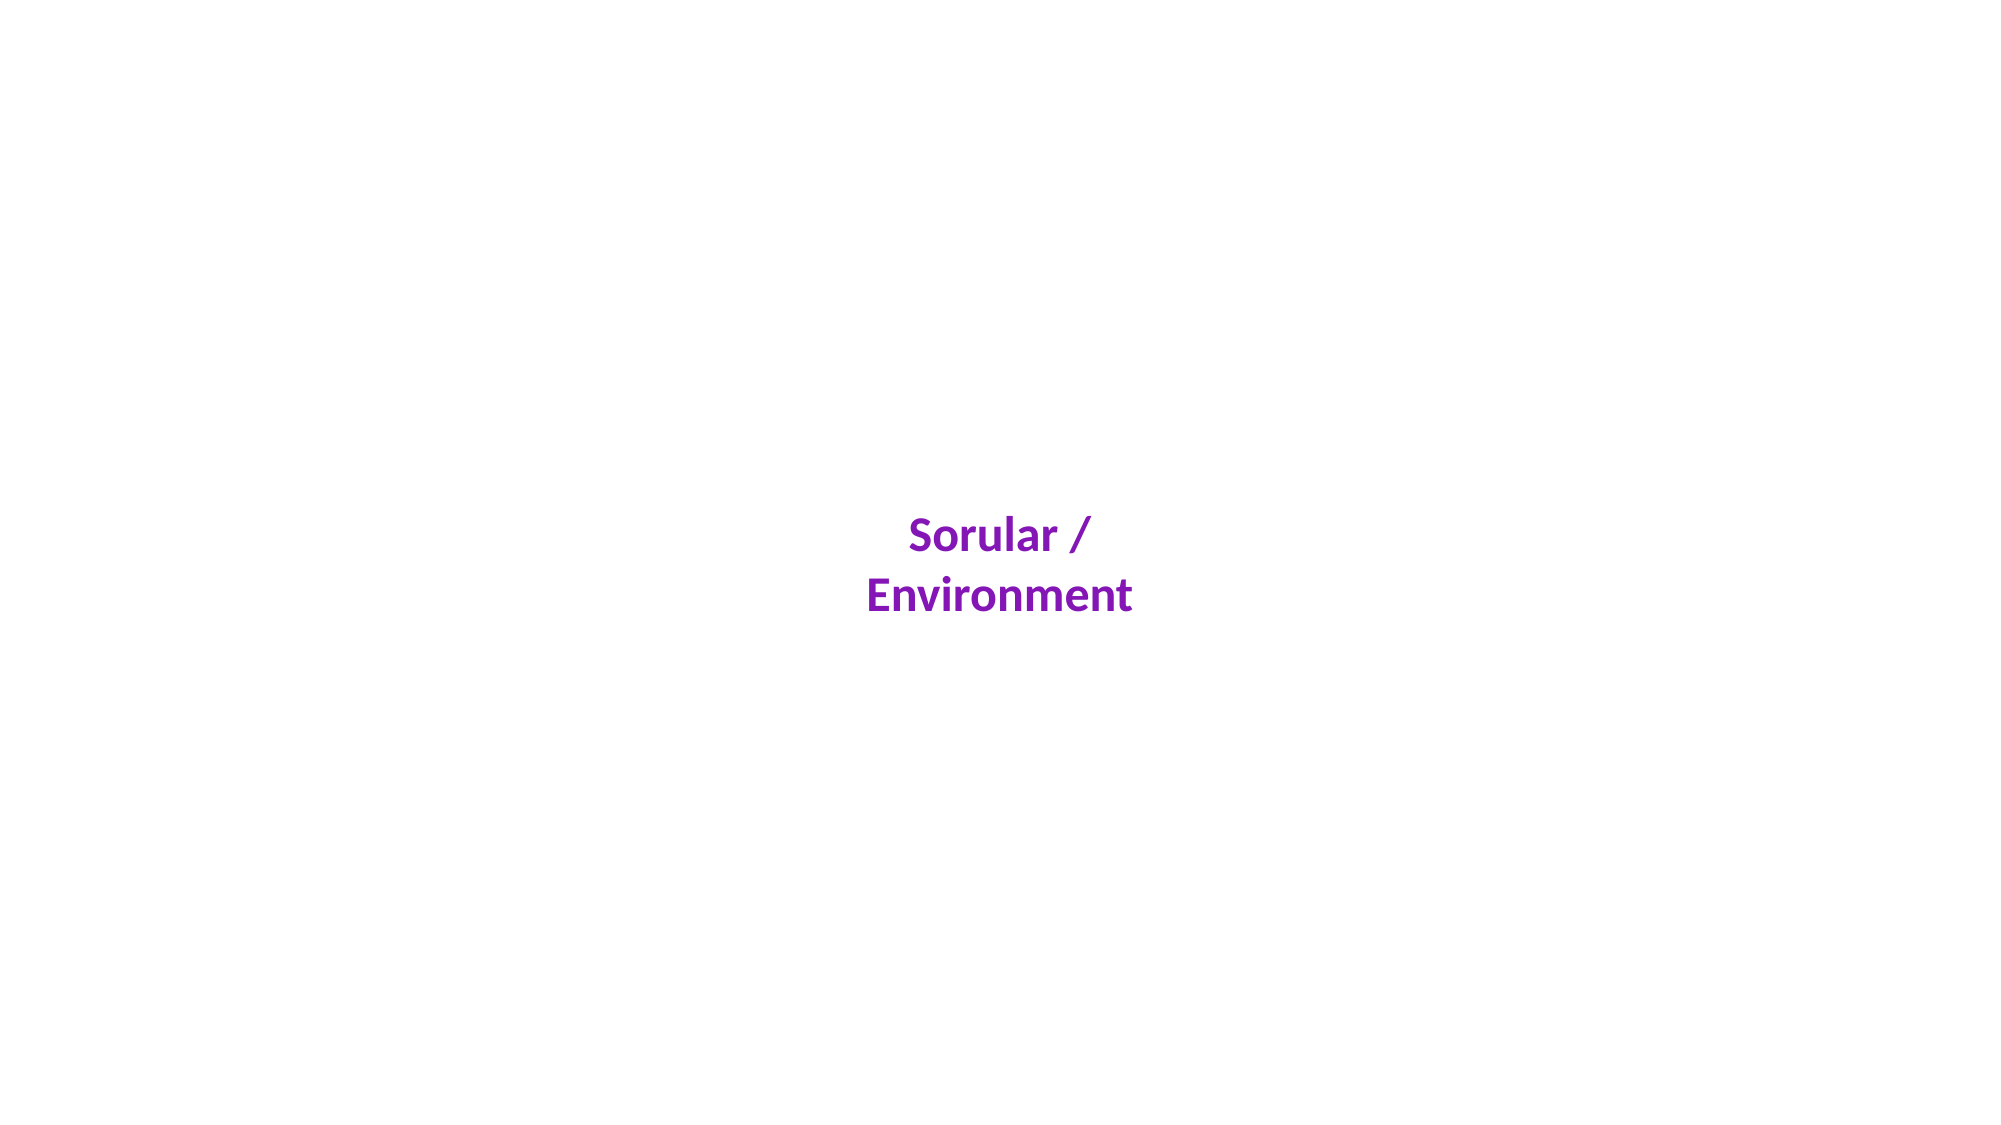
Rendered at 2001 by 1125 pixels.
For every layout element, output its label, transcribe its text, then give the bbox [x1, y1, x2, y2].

text_box Sorular / Environment [755, 494, 1245, 630]
